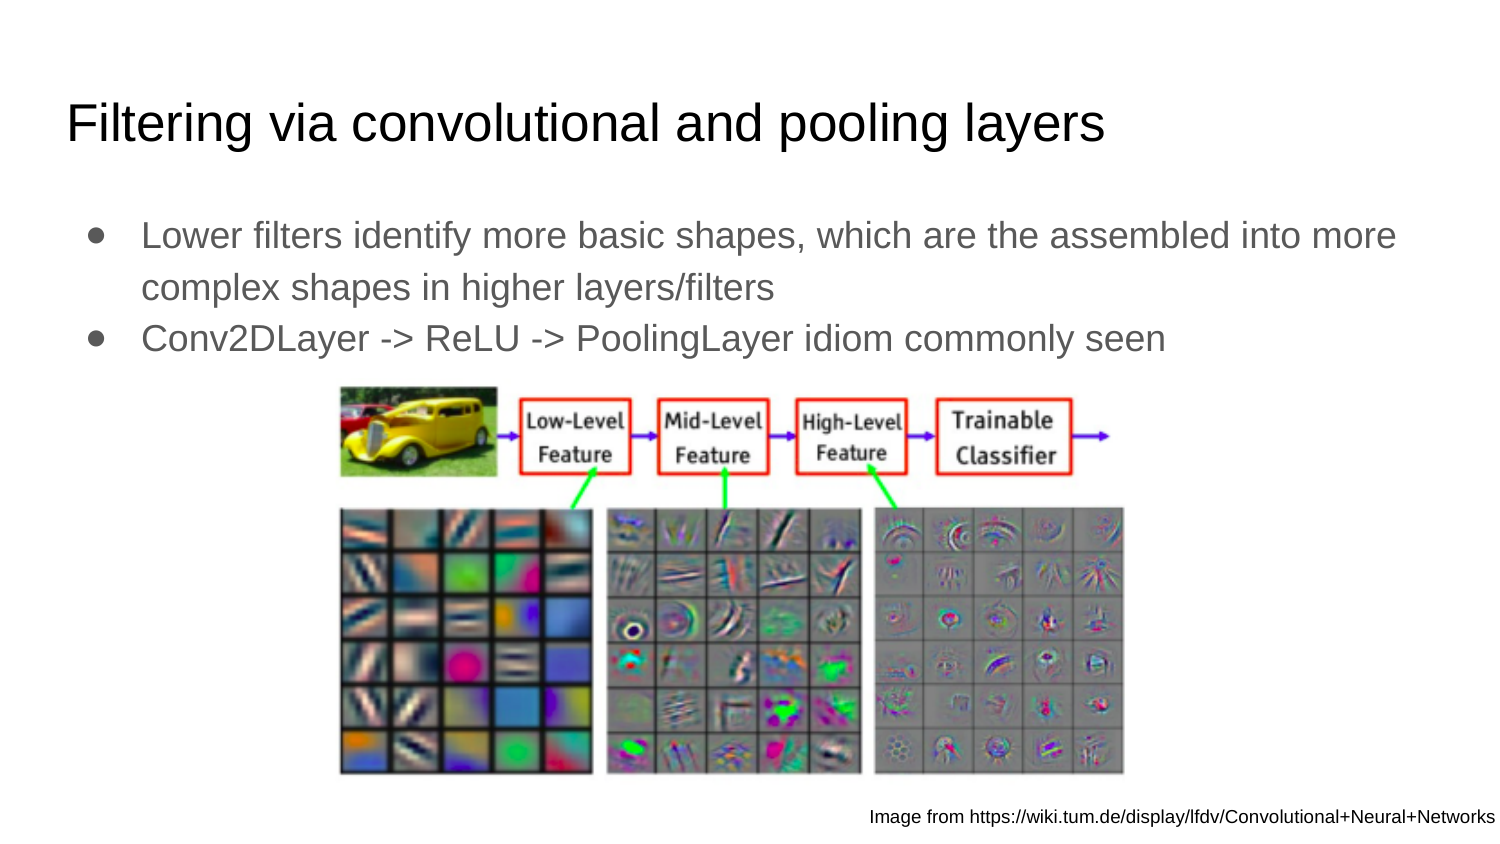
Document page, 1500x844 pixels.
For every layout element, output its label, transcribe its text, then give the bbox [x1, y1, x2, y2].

text_box Image from https://wiki.tum.de/display/lfdv/Convolutional+Neural+Networks [854, 793, 1500, 839]
title Filtering via convolutional and pooling layers [51, 72, 1449, 167]
picture [334, 377, 1134, 787]
list Lower filters identify more basic shapes, which are the assembled into more complex shapes in higher layers/filters Conv2DLayer -> ReLU -> PoolingLayer idiom commonly seen [51, 189, 1449, 750]
